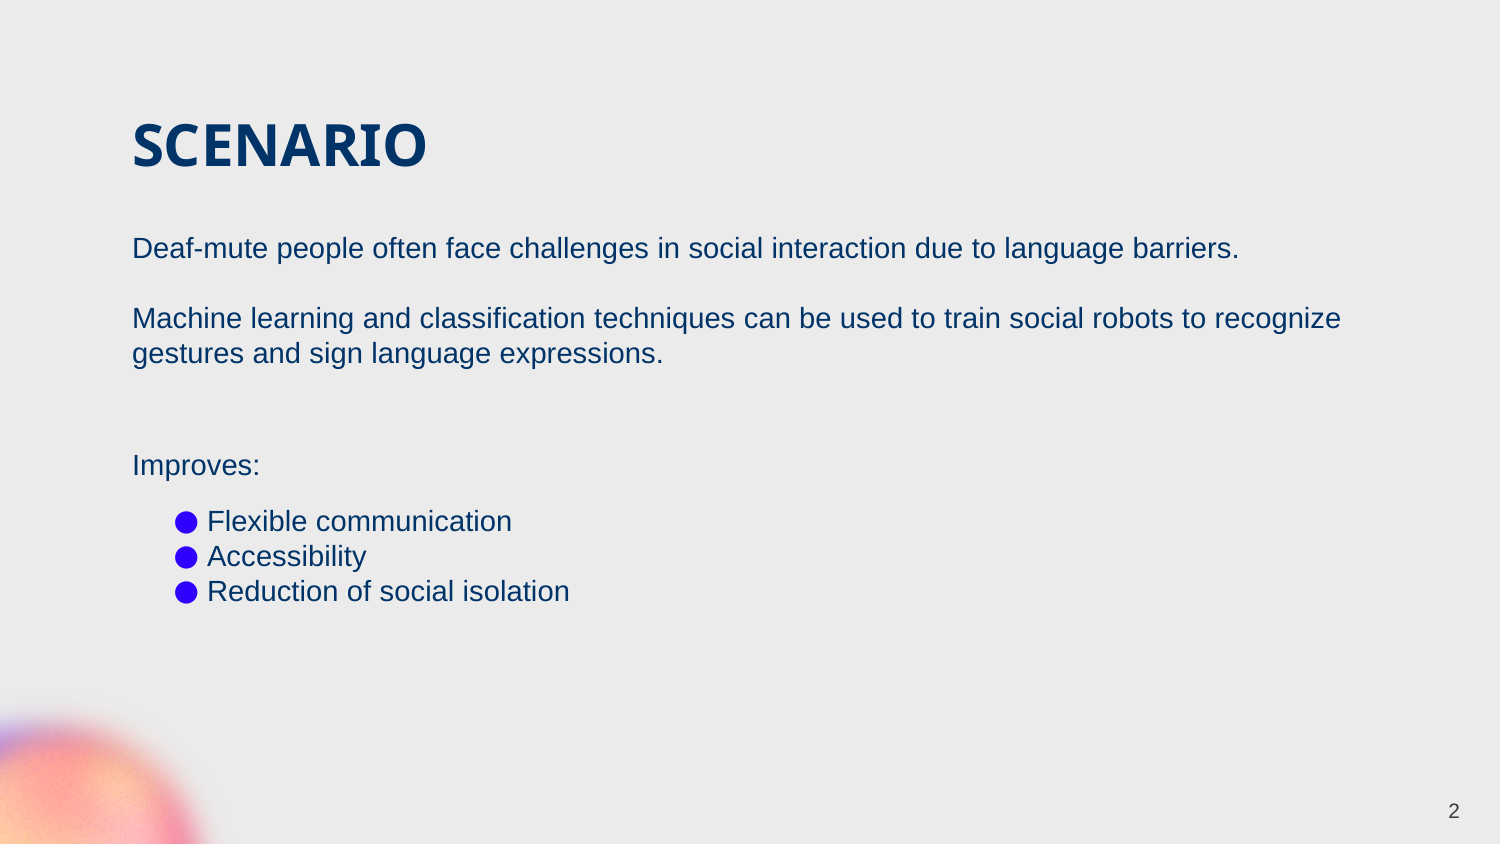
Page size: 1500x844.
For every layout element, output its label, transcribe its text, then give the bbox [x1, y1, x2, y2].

subtitle Deaf-mute people often face challenges in social interaction due to language barriers. Machine learning and classification techniques can be used to train social robots to recognize gestures and sign language expressions. Improves: Flexible communication Accessibility Reduction of social isolation [116, 207, 1464, 650]
picture [0, 635, 330, 844]
title SCENARIO [116, 96, 1383, 191]
text_box 2 [1317, 782, 1475, 839]
